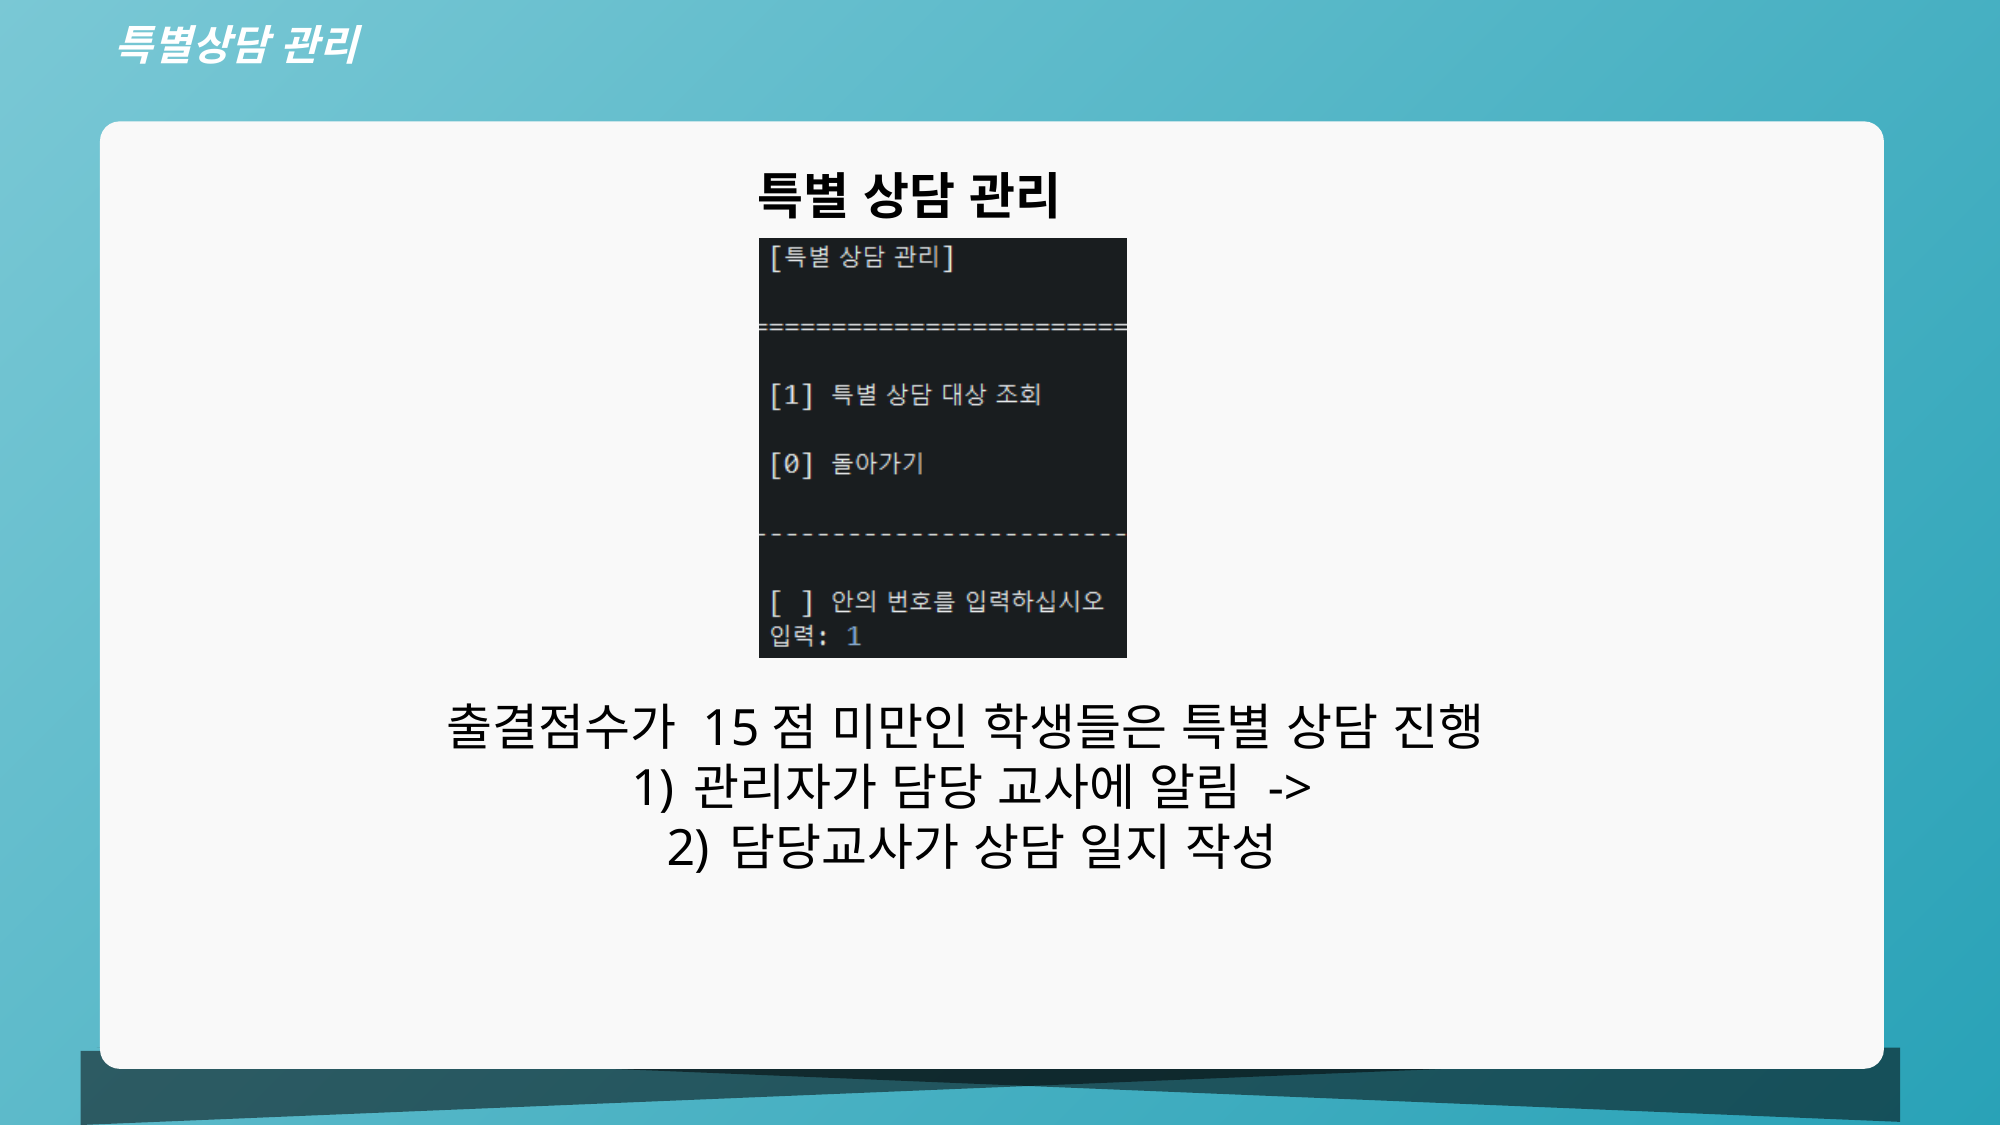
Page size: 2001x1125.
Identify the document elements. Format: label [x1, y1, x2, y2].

text_box [80, 11, 1901, 1125]
picture [759, 238, 1127, 658]
